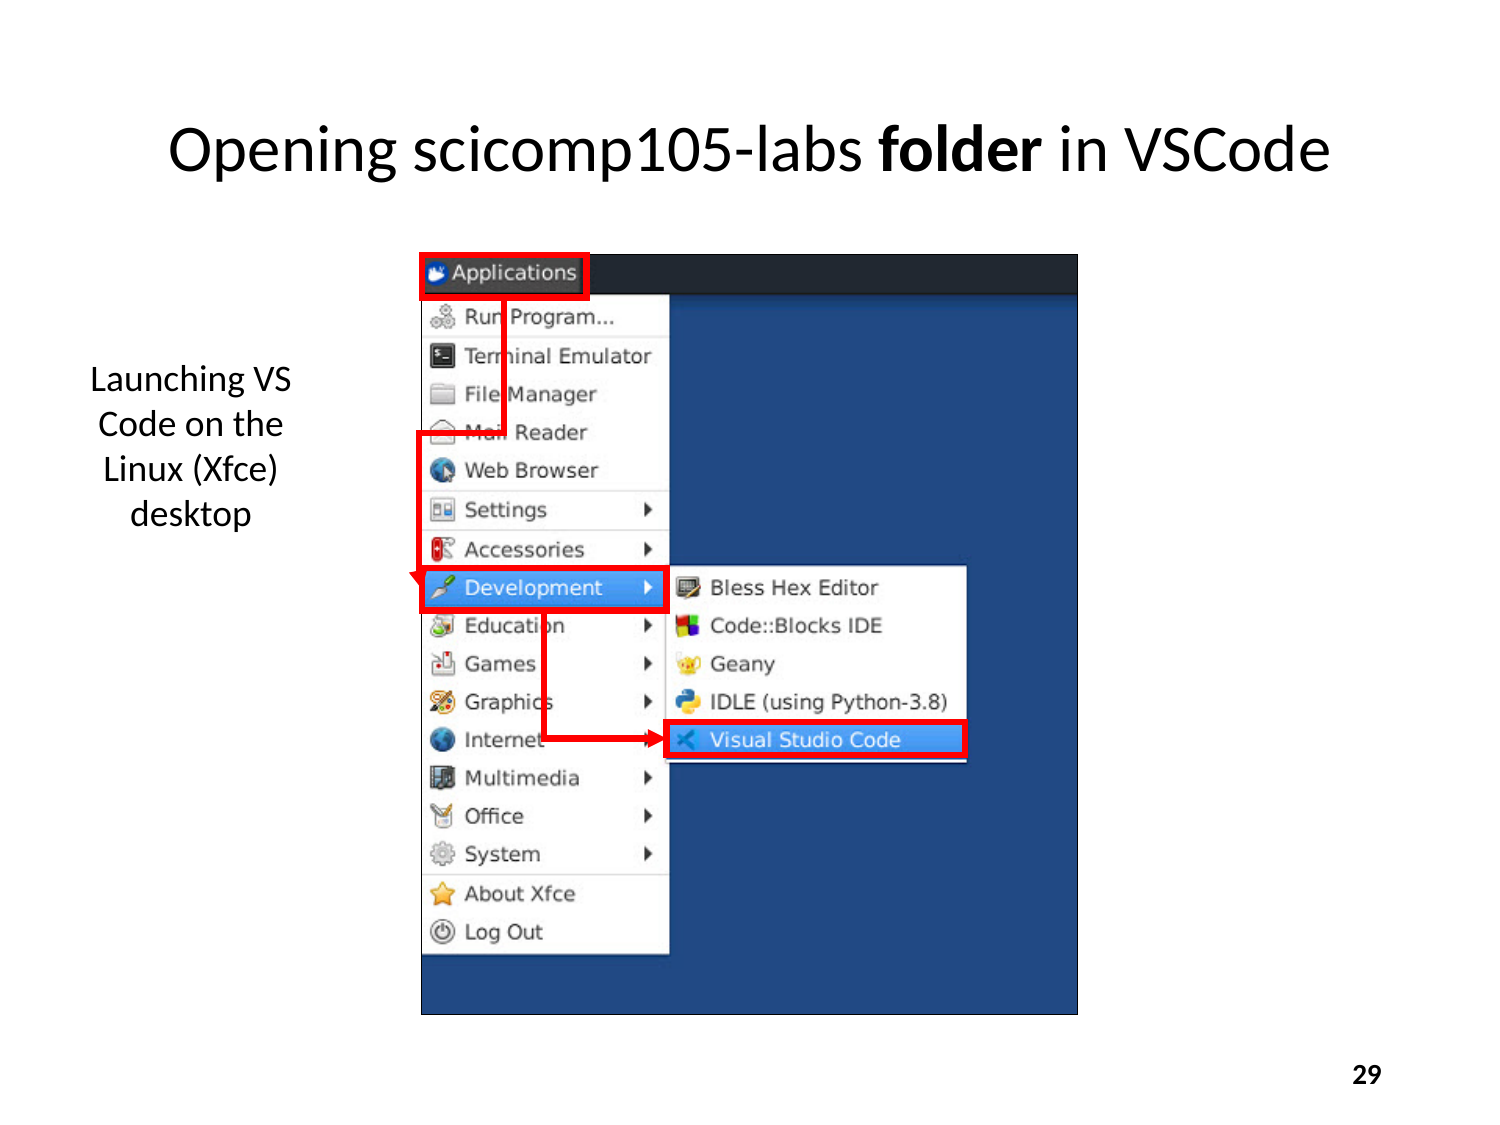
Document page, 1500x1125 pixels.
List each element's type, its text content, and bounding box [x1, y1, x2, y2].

picture [421, 254, 1079, 1015]
text_box Launching VS Code on the Linux (Xfce) desktop [71, 346, 311, 542]
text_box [317, 402, 609, 485]
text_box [541, 613, 670, 736]
title Opening scicomp105-labs folder in VSCode [103, 59, 1397, 241]
slide_number 29 [1059, 1042, 1397, 1103]
